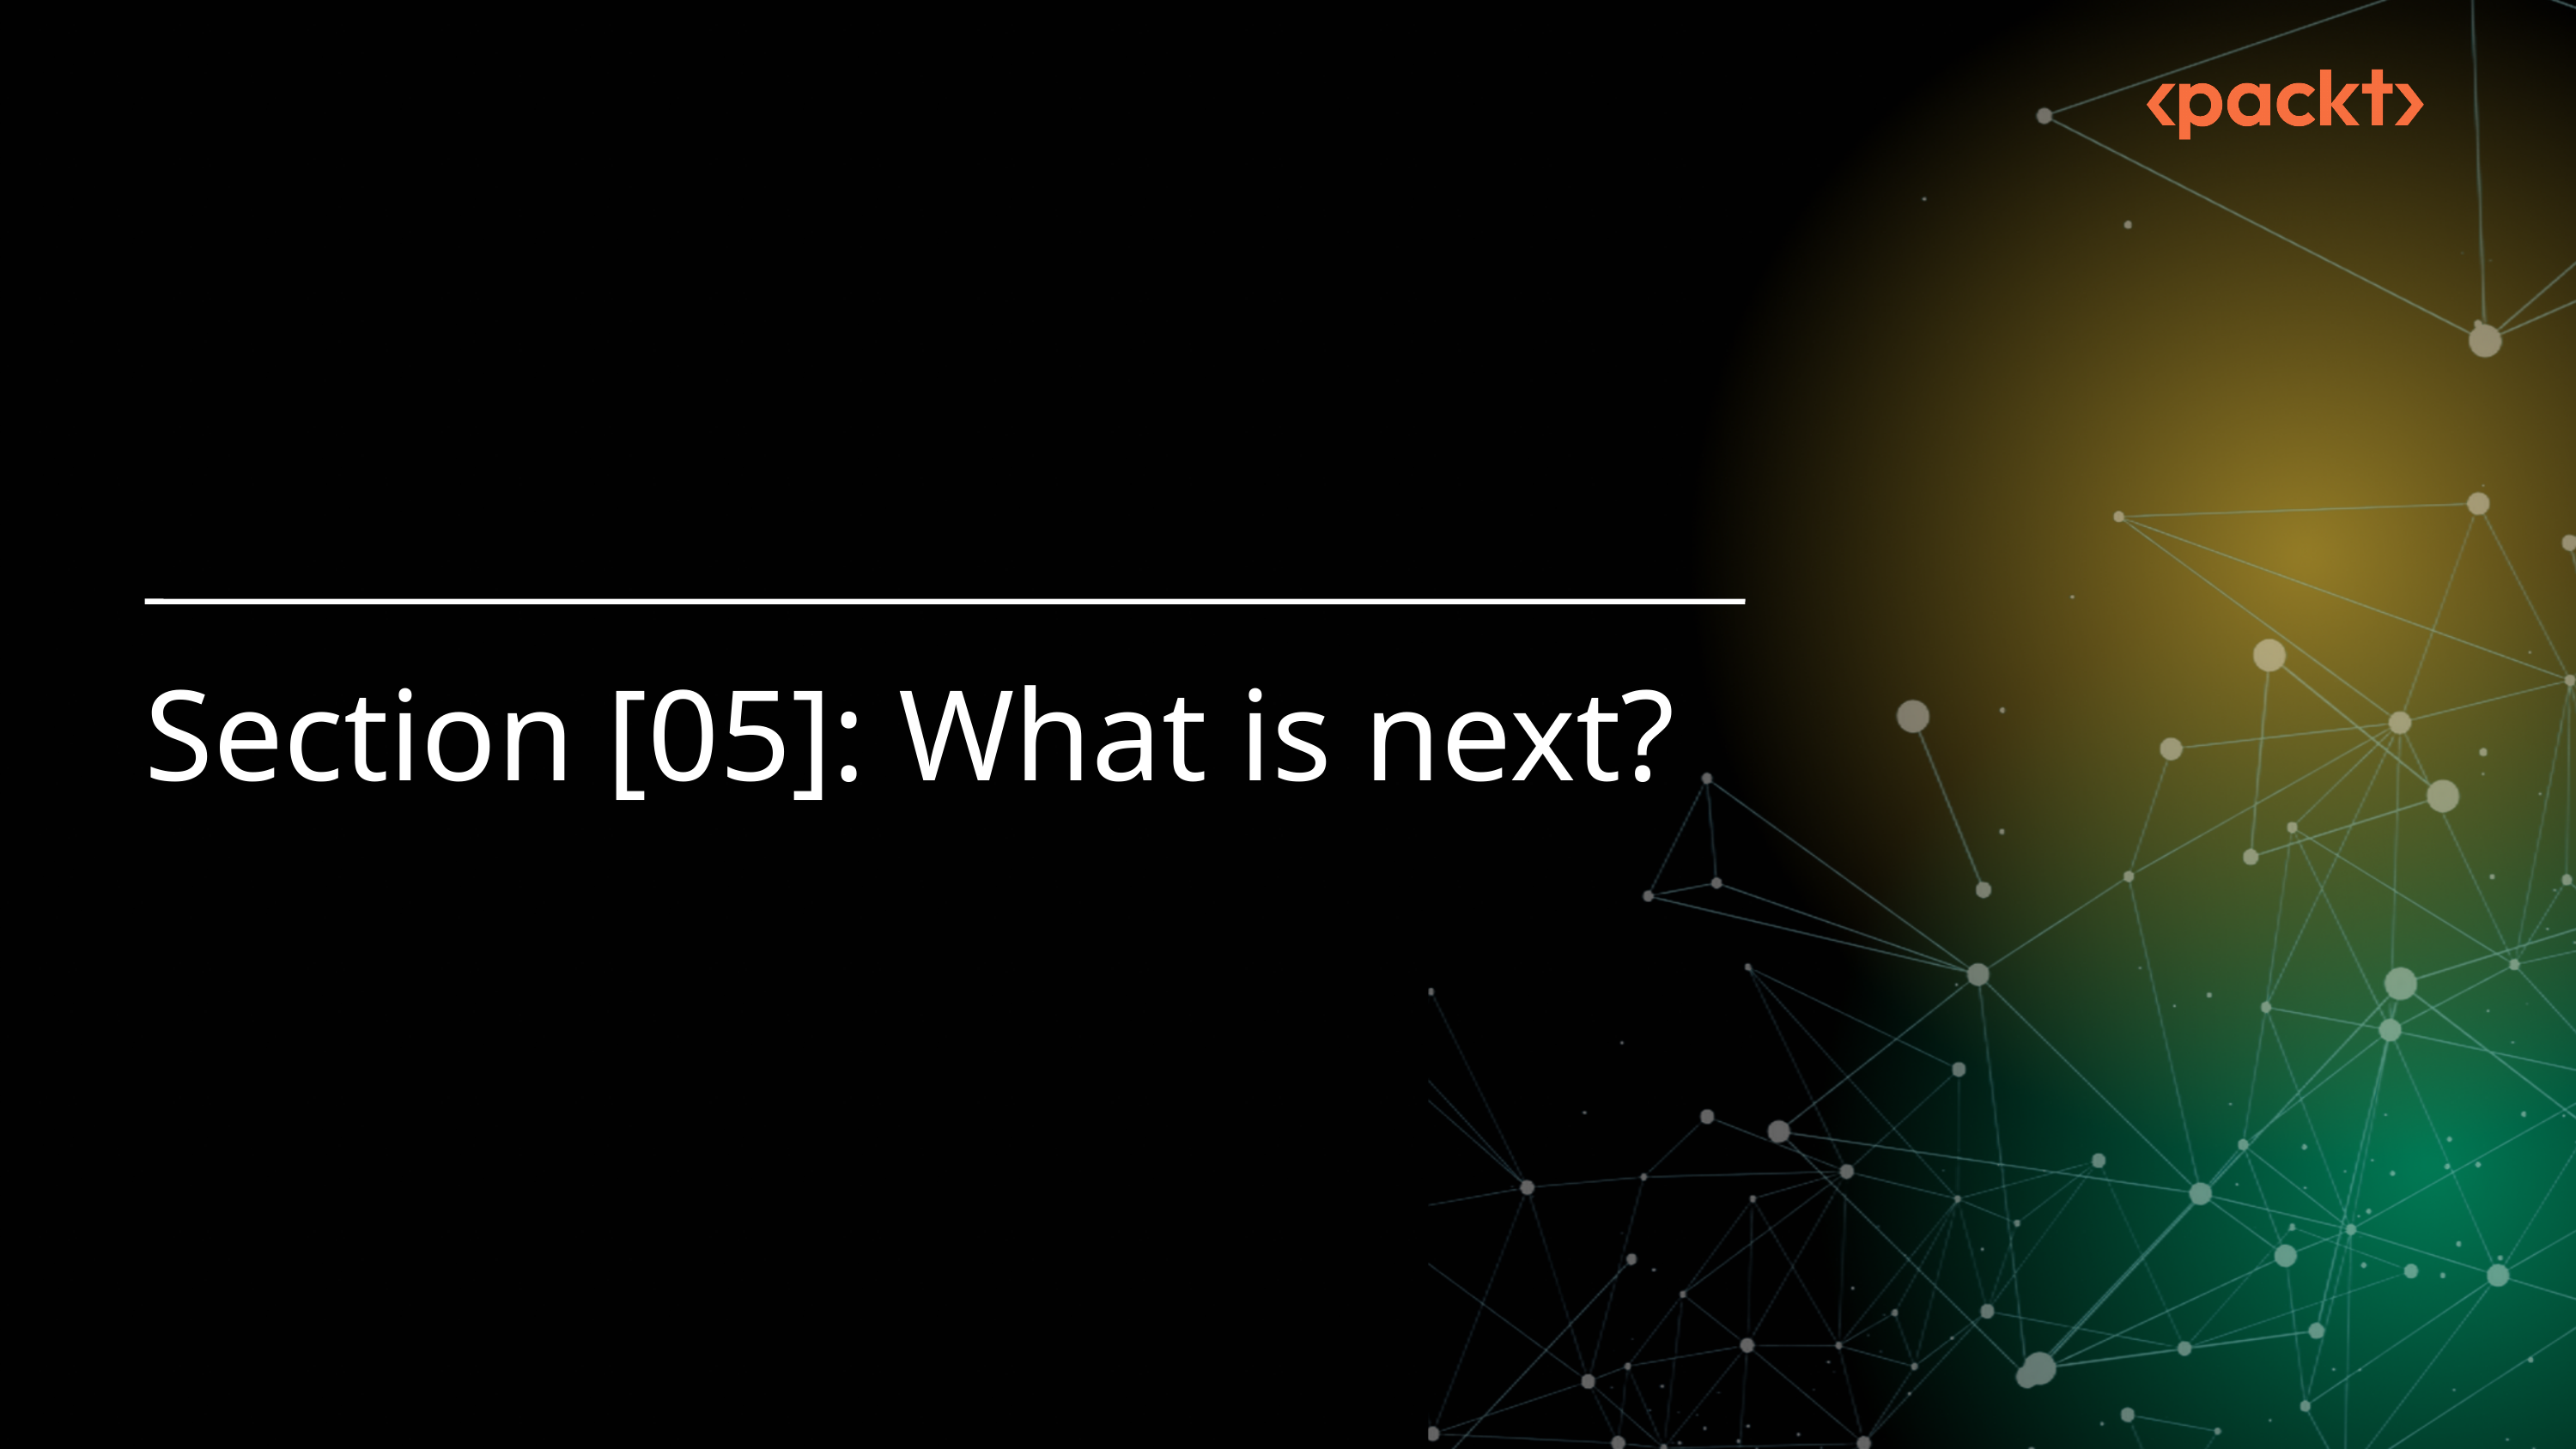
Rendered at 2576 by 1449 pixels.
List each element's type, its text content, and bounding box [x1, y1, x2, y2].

text_box [2144, 44, 2432, 145]
text_box Section [05]: What is next? [144, 630, 2093, 806]
text_box [0, 0, 2576, 1449]
